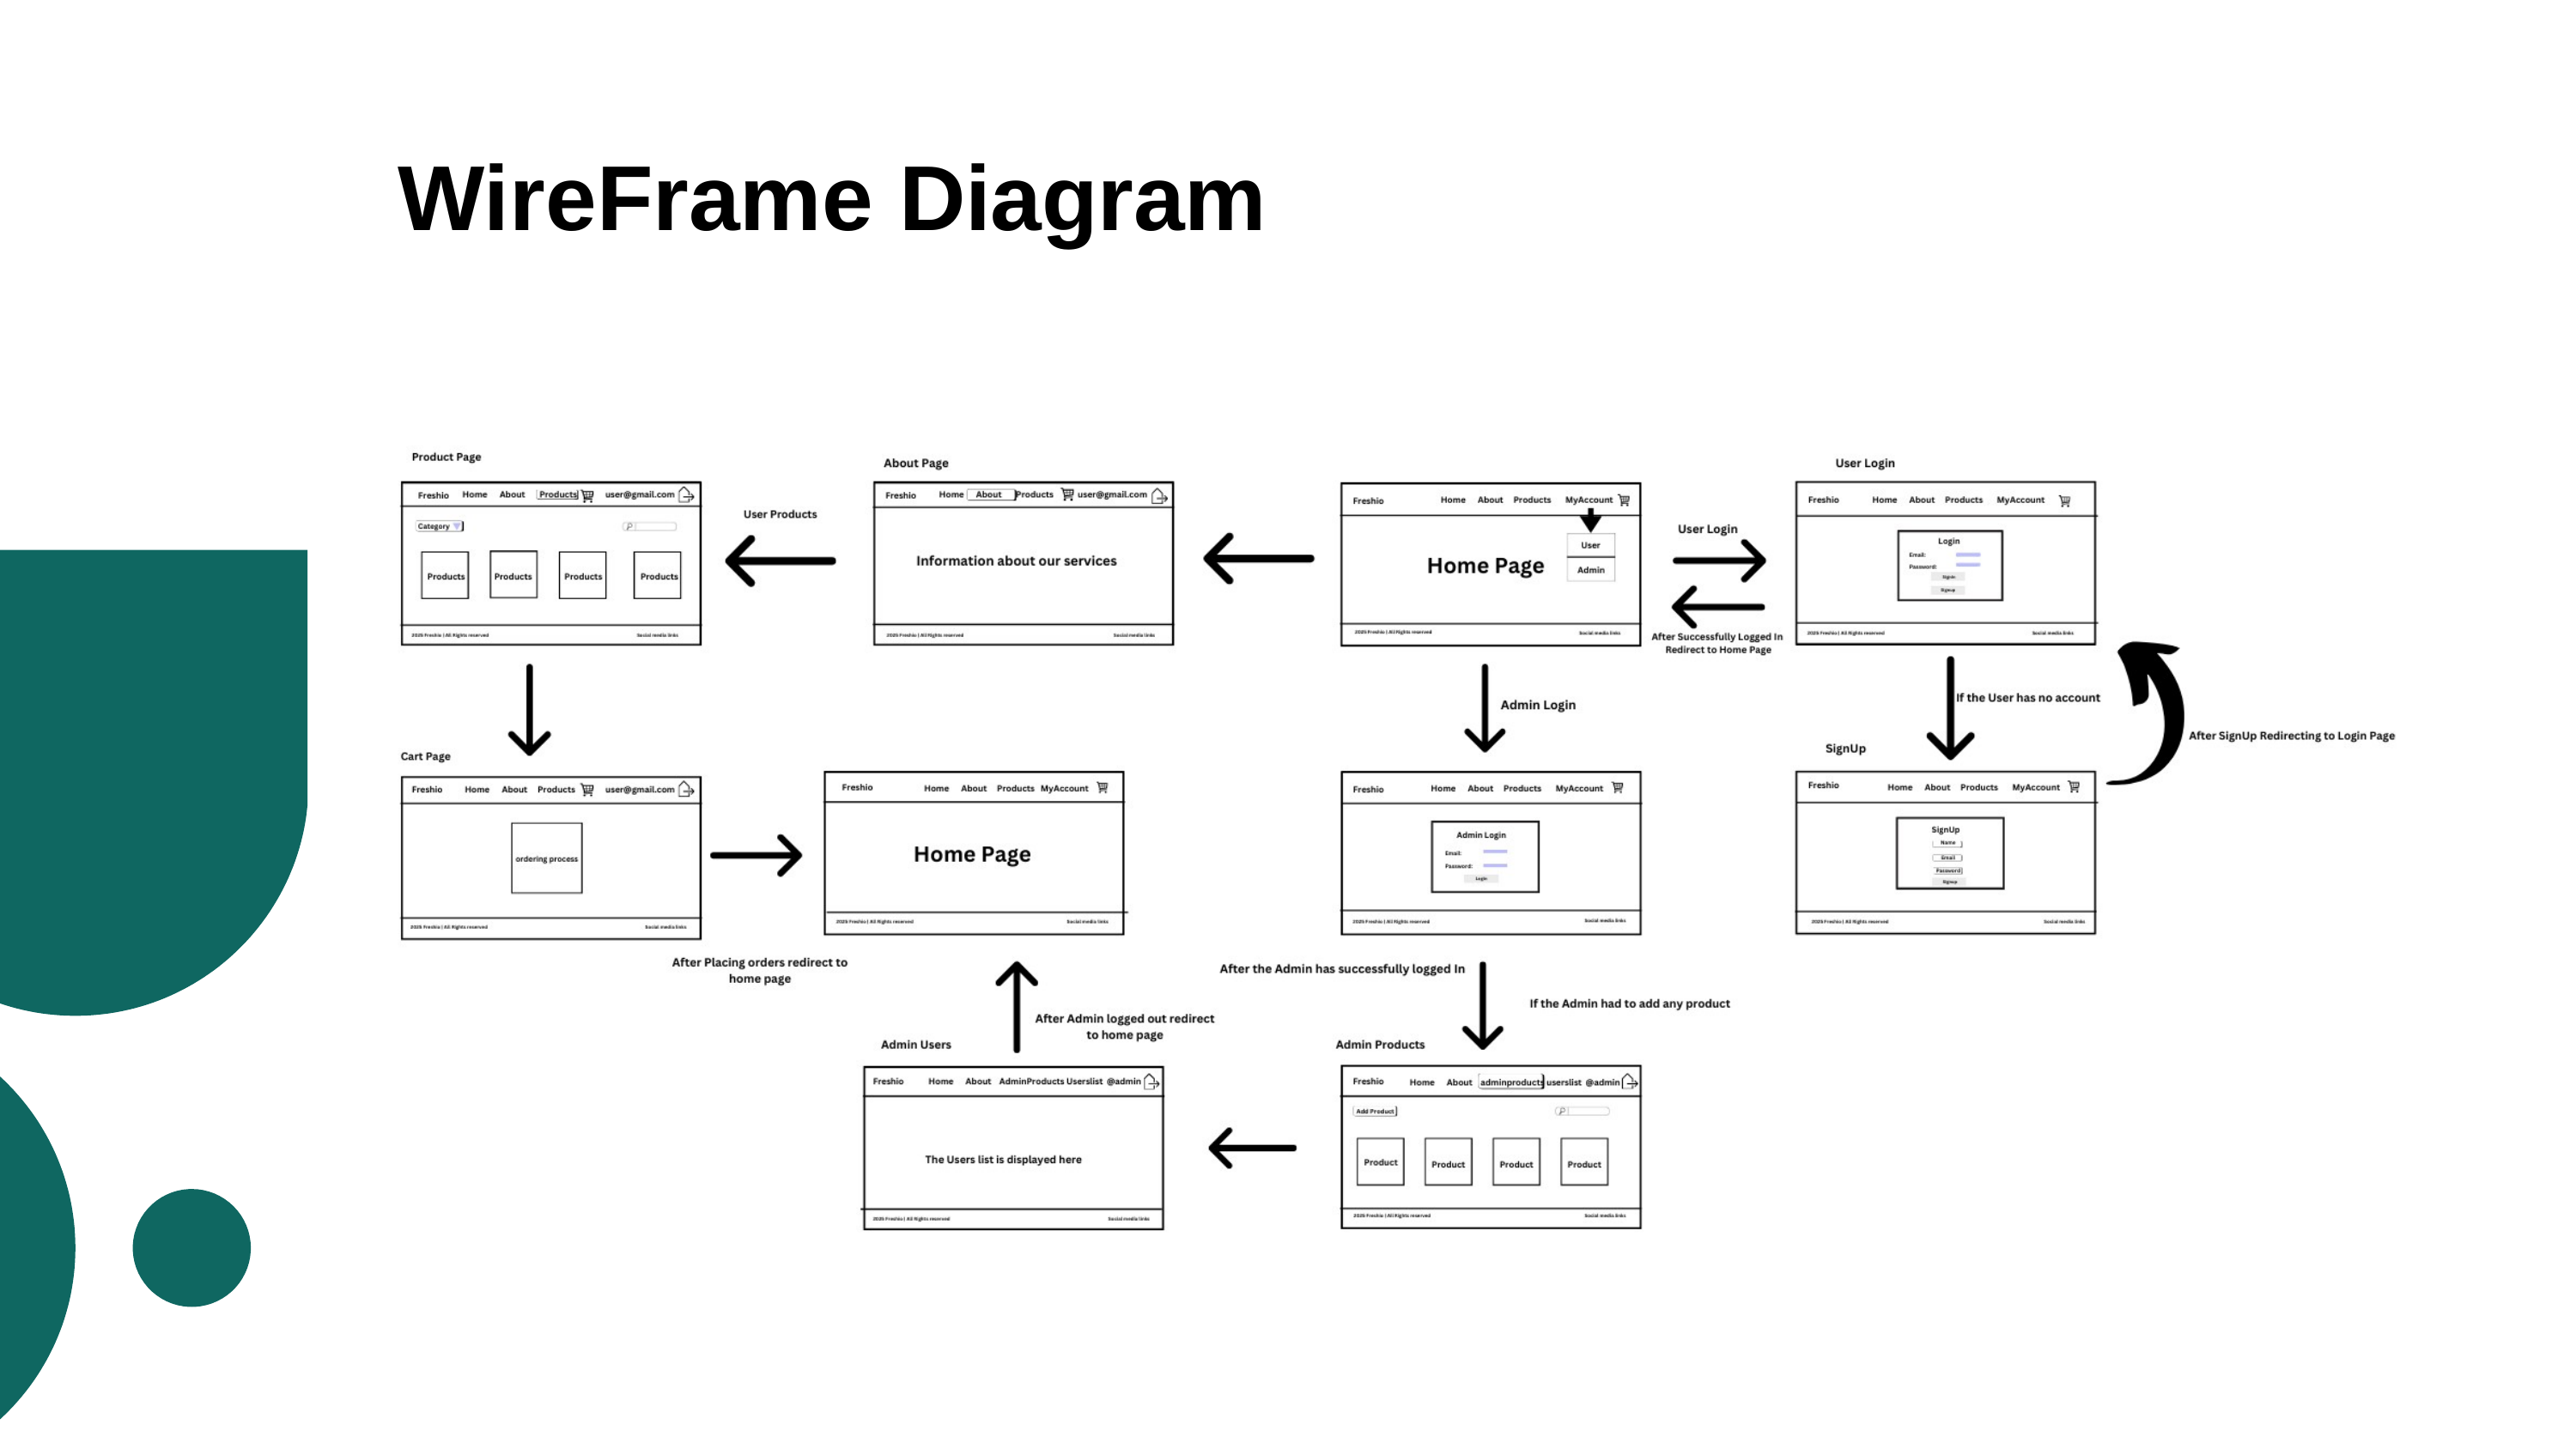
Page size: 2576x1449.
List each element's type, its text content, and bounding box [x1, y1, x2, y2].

text_box WireFrame Diagram [396, 136, 1272, 250]
picture [355, 307, 2432, 1375]
text_box [0, 1076, 76, 1420]
text_box [132, 1189, 252, 1307]
text_box [0, 549, 308, 1016]
